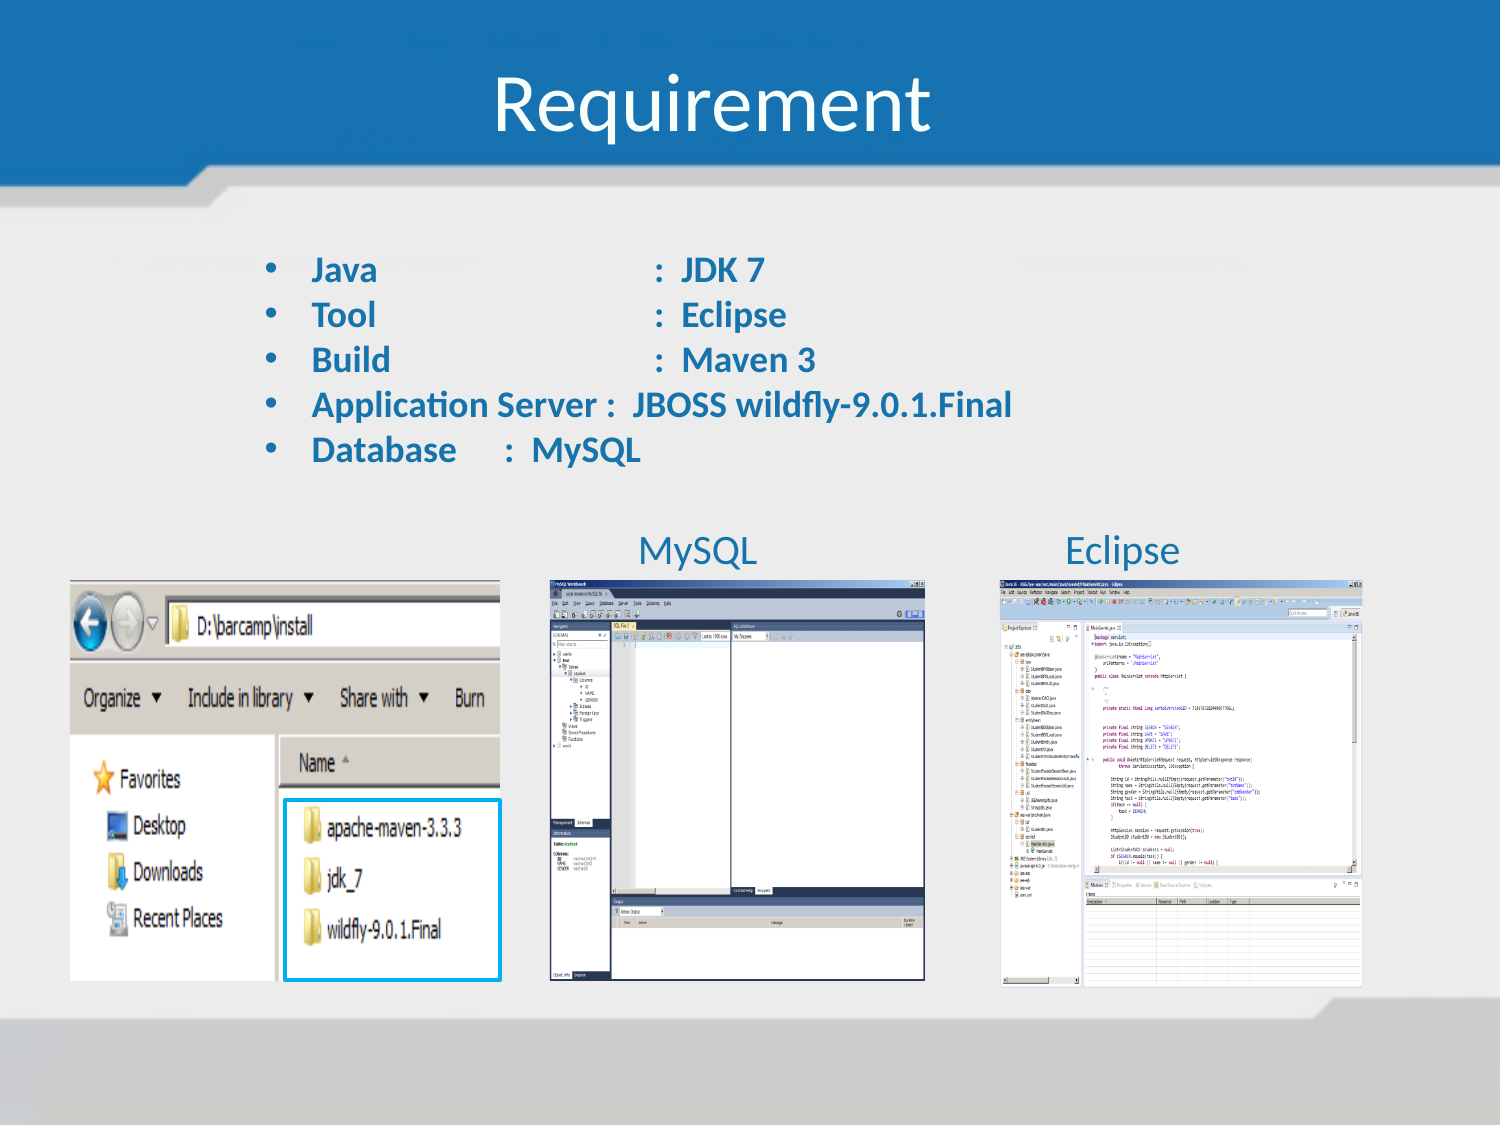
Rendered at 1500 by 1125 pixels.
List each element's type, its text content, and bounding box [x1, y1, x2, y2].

text_box MySQL [622, 514, 852, 578]
text_box Eclipse [1049, 514, 1280, 578]
picture [0, 0, 1500, 1125]
text_box Java : JDK 7 Tool : Eclipse Build : Maven 3 Application Server : JBOSS wildfly-9.0.1.Final Database : MySQL [249, 237, 1138, 478]
title Requirement [75, 0, 1350, 197]
